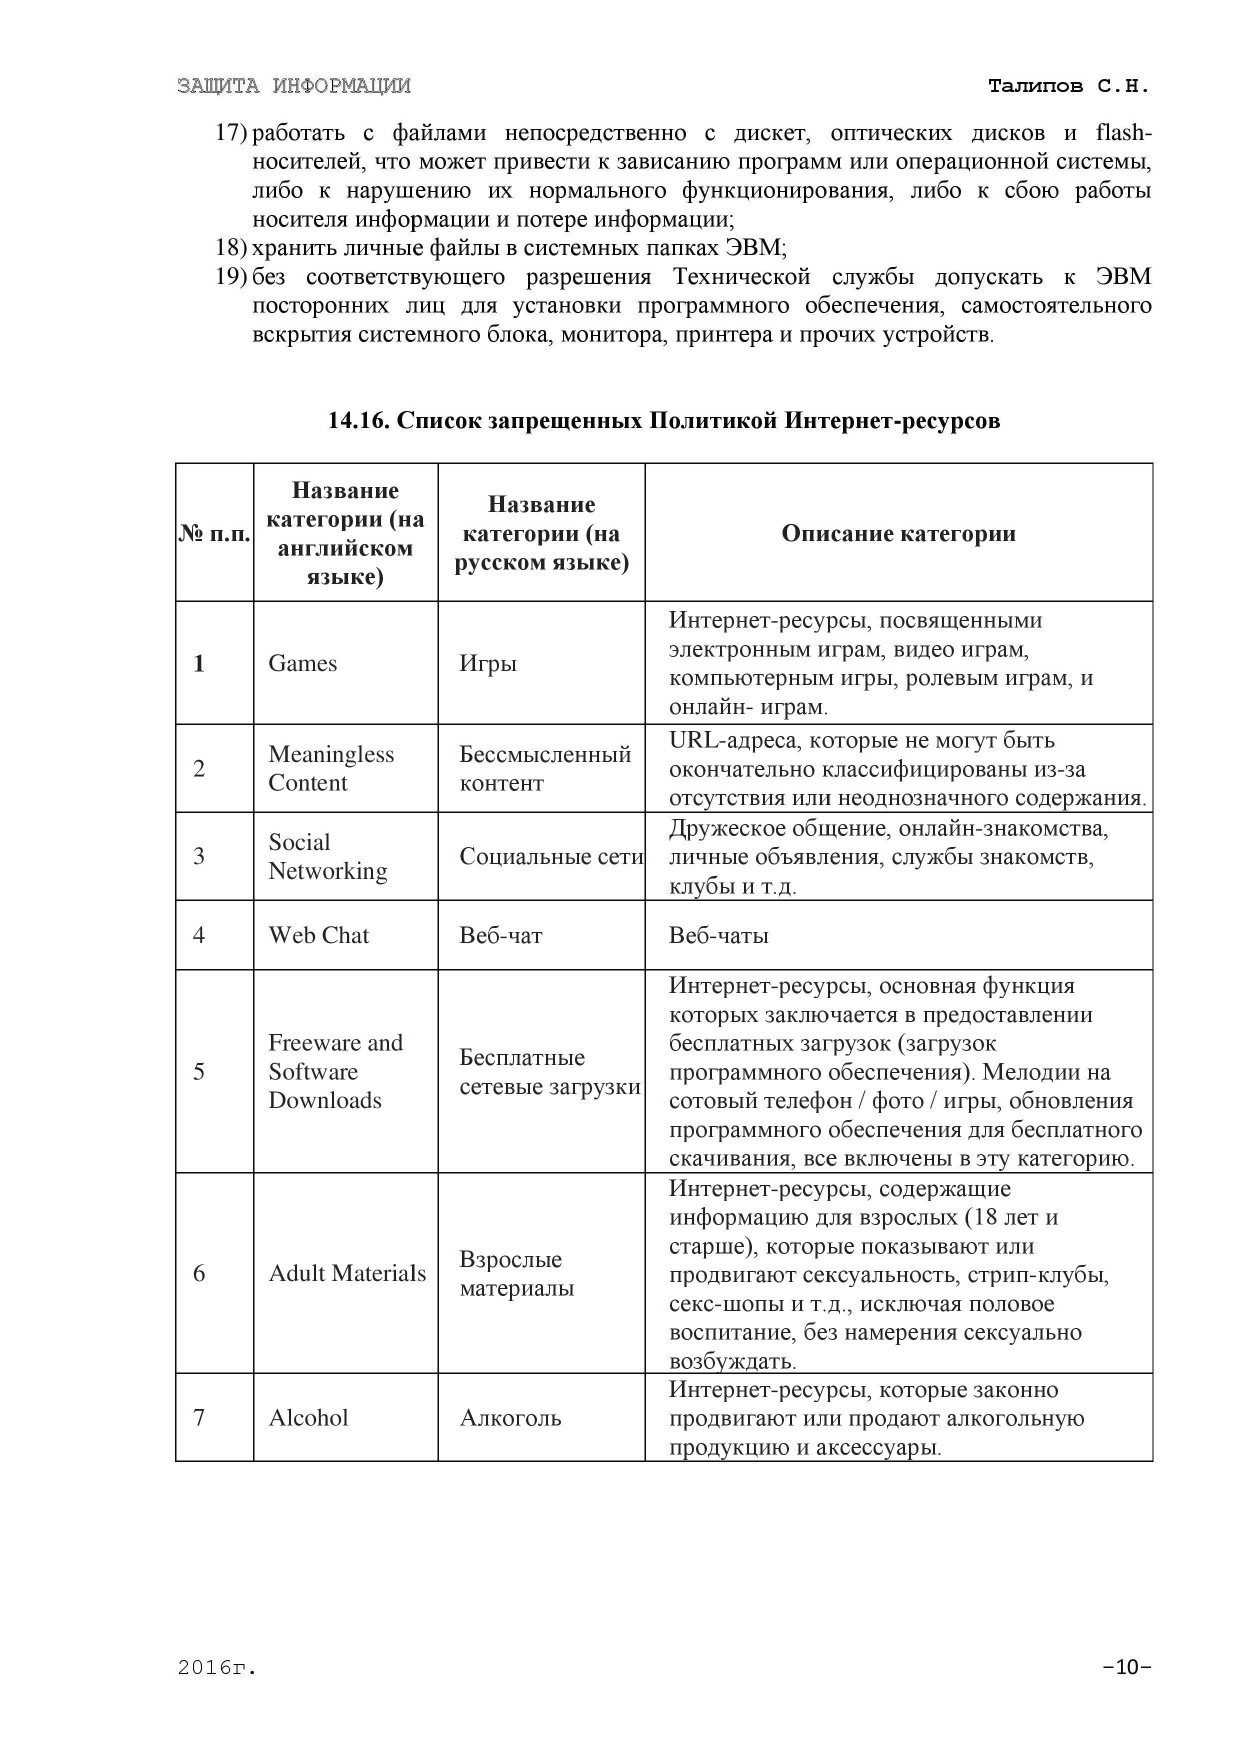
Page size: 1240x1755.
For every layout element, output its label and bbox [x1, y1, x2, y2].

text_box [0, 0, 1240, 1754]
